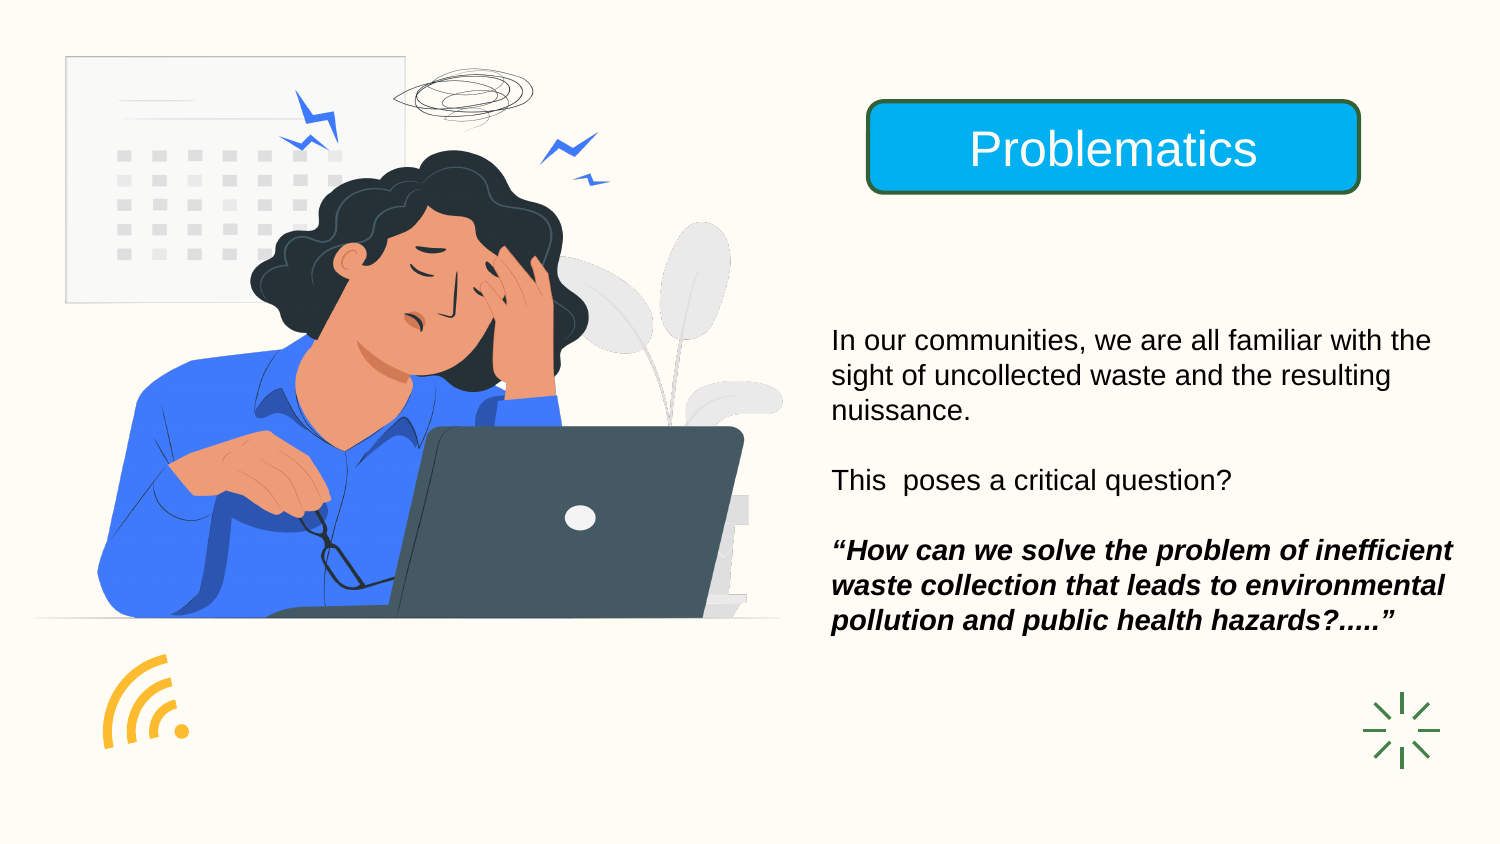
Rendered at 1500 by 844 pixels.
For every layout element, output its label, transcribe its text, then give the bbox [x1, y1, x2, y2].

text_box In our communities, we are all familiar with the sight of uncollected waste and the resulting nuissance. This poses a critical question? “How can we solve the problem of inefficient waste collection that leads to environmental pollution and public health hazards?.....” [821, 314, 1485, 639]
text_box Problematics [865, 99, 1362, 195]
picture [1, 0, 817, 660]
